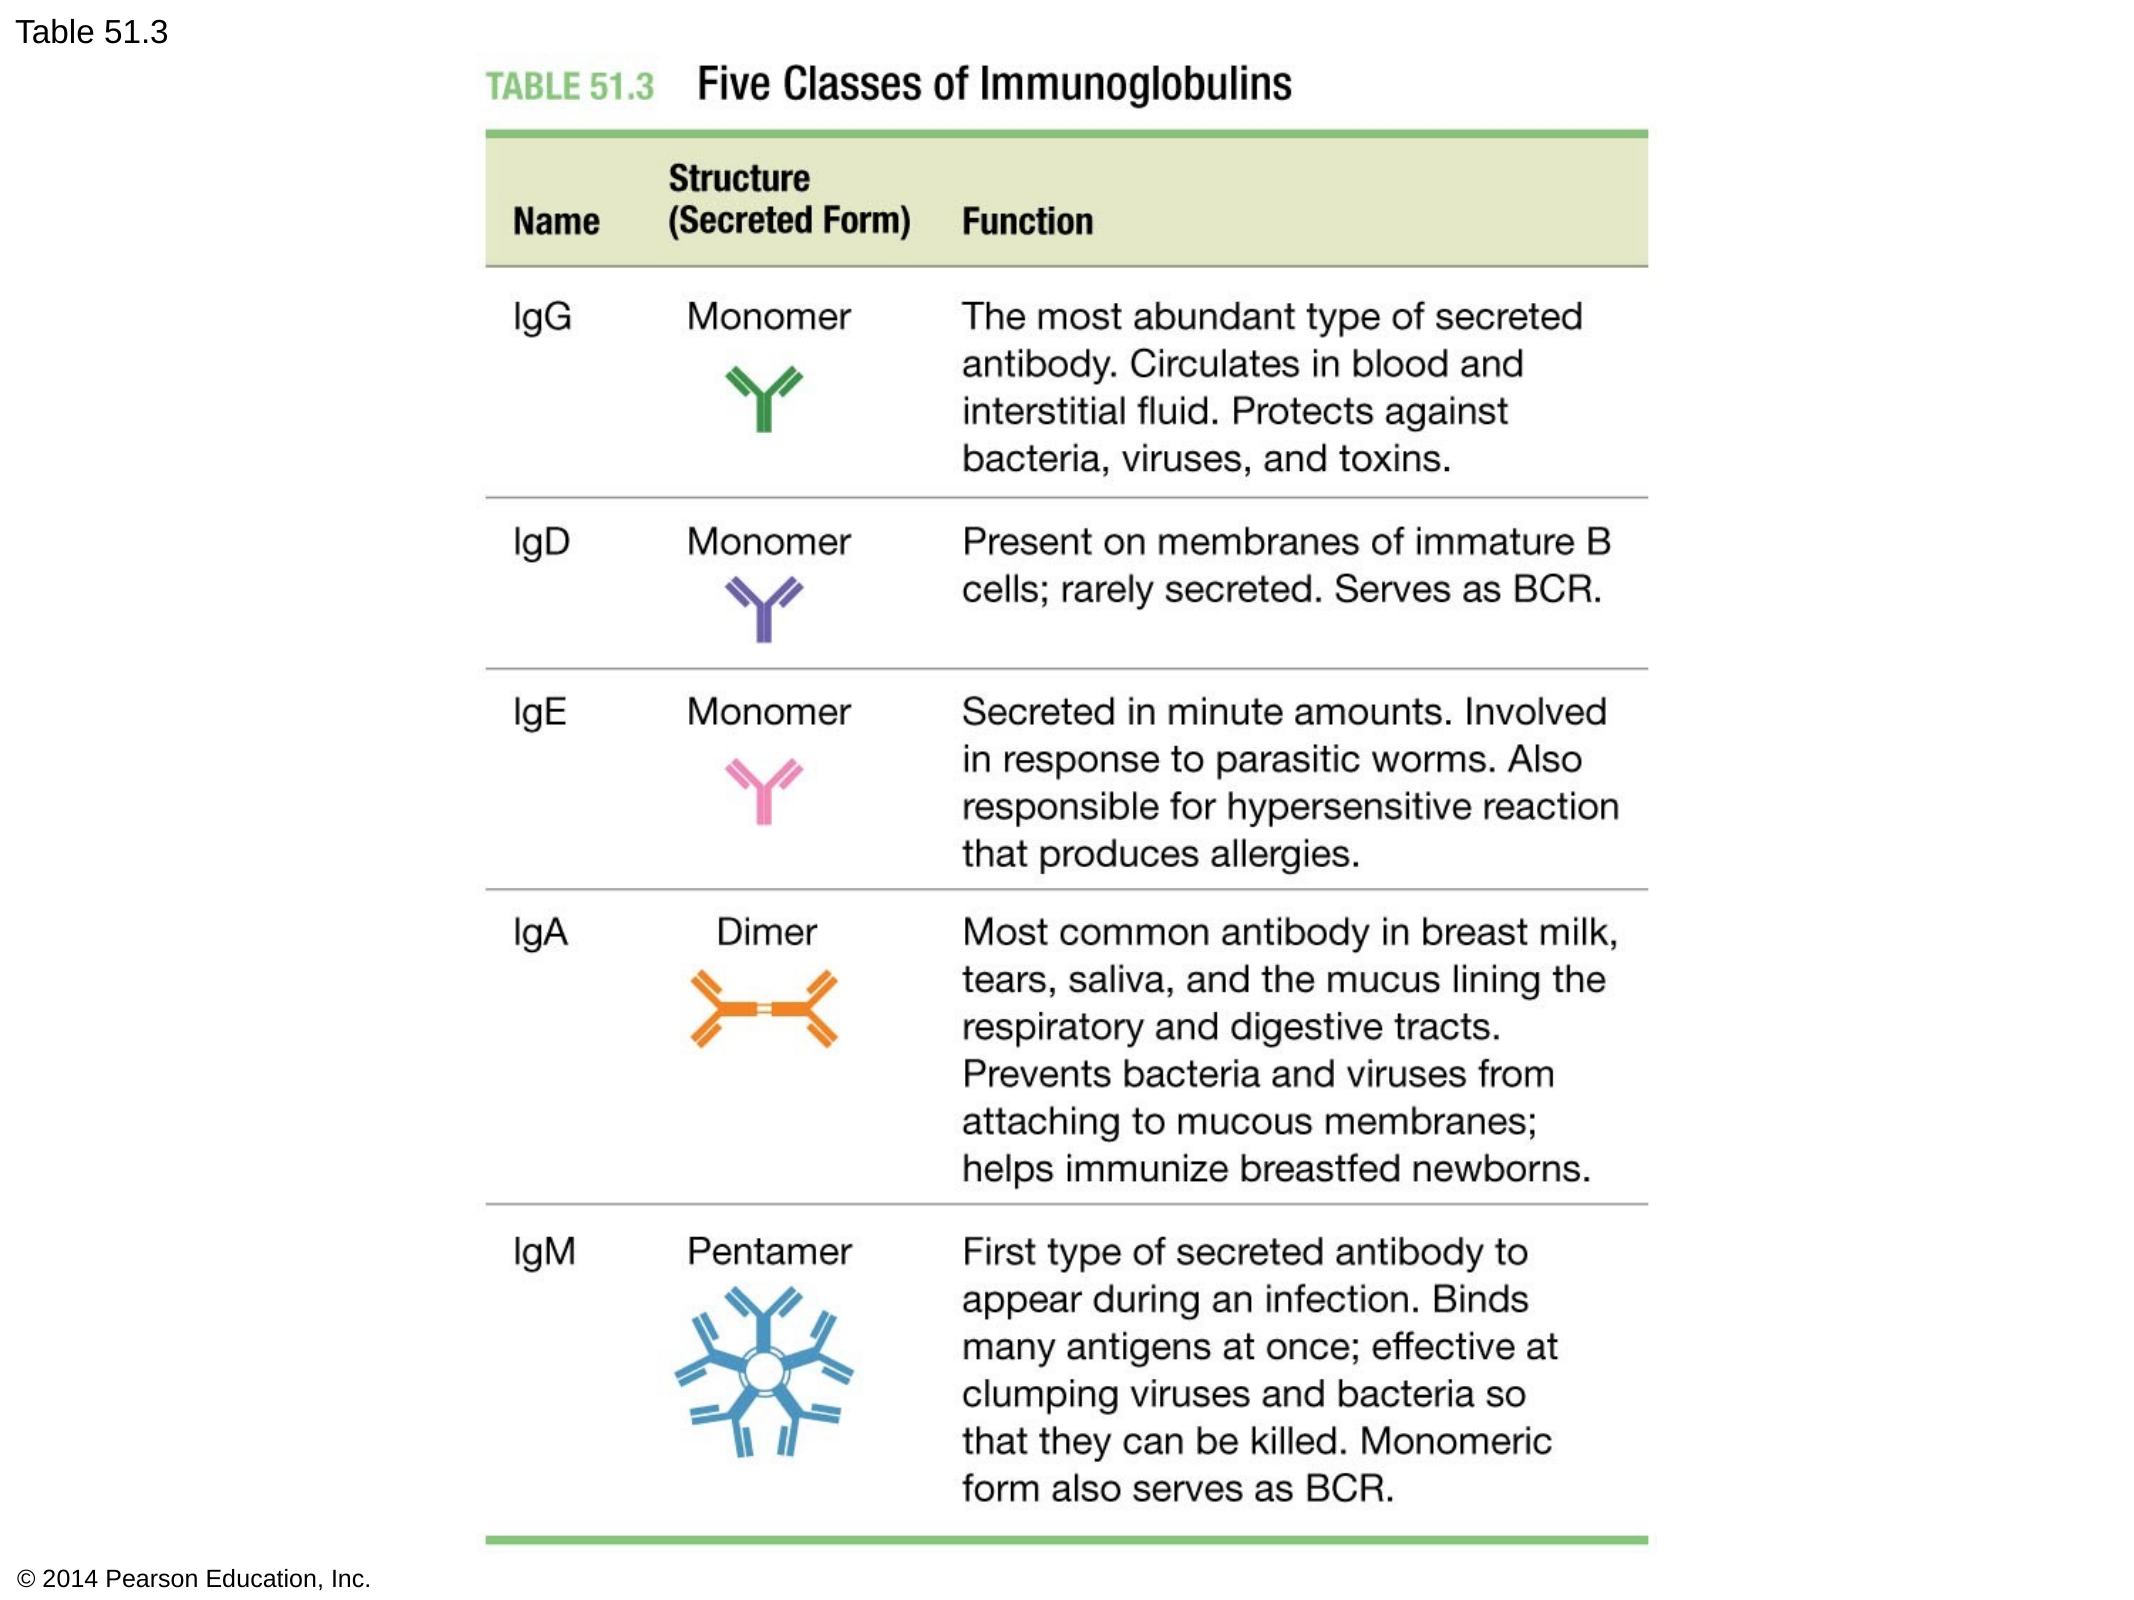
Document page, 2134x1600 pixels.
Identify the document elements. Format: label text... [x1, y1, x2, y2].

title Table 51.3 [3, 0, 951, 72]
picture [475, 53, 1658, 1556]
